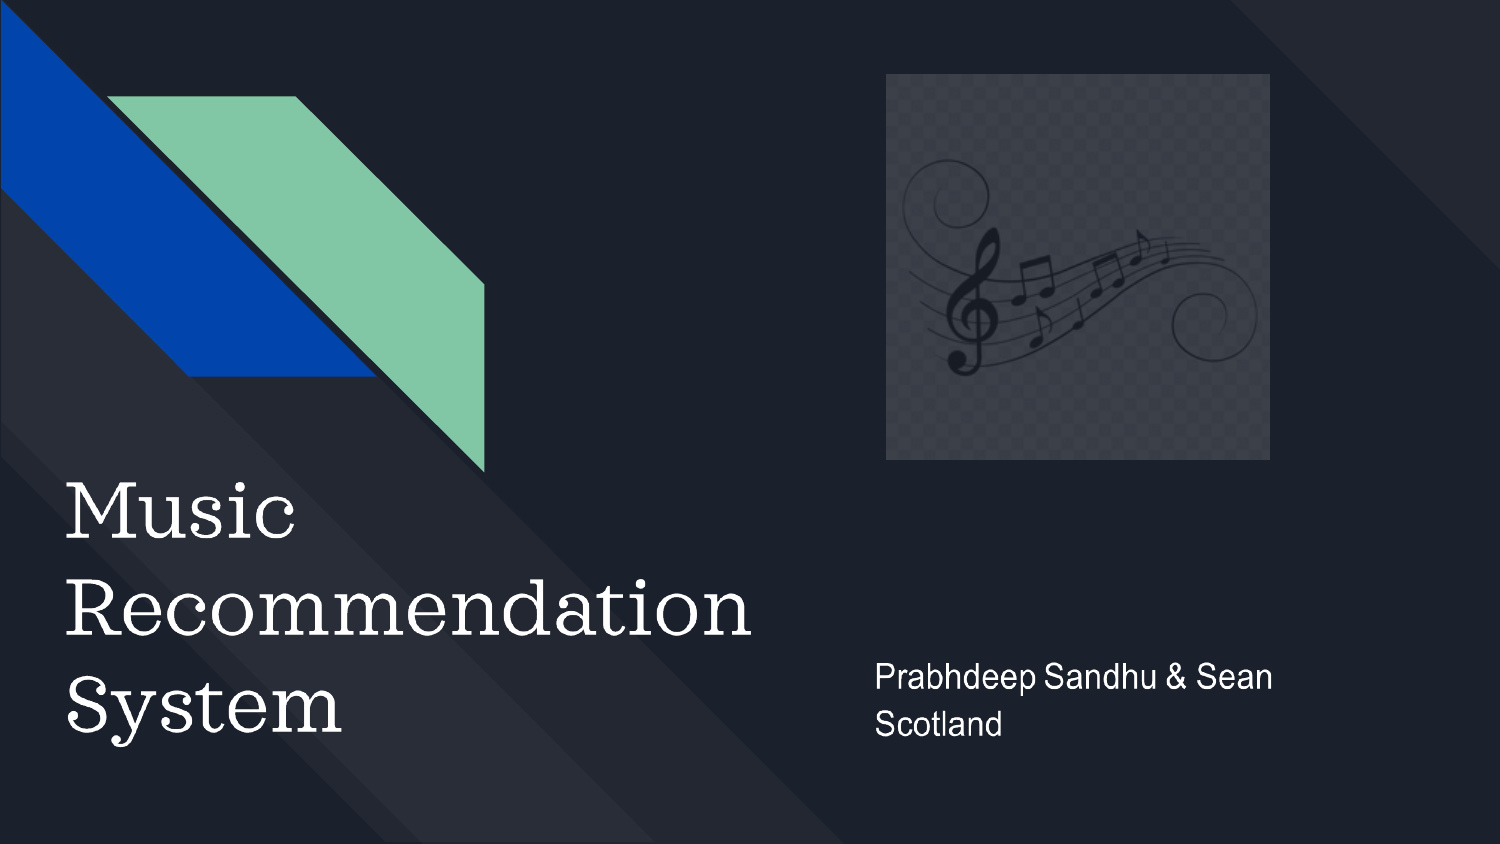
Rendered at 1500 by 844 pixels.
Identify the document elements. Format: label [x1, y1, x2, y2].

picture [14, 434, 814, 800]
picture [854, 74, 1302, 766]
